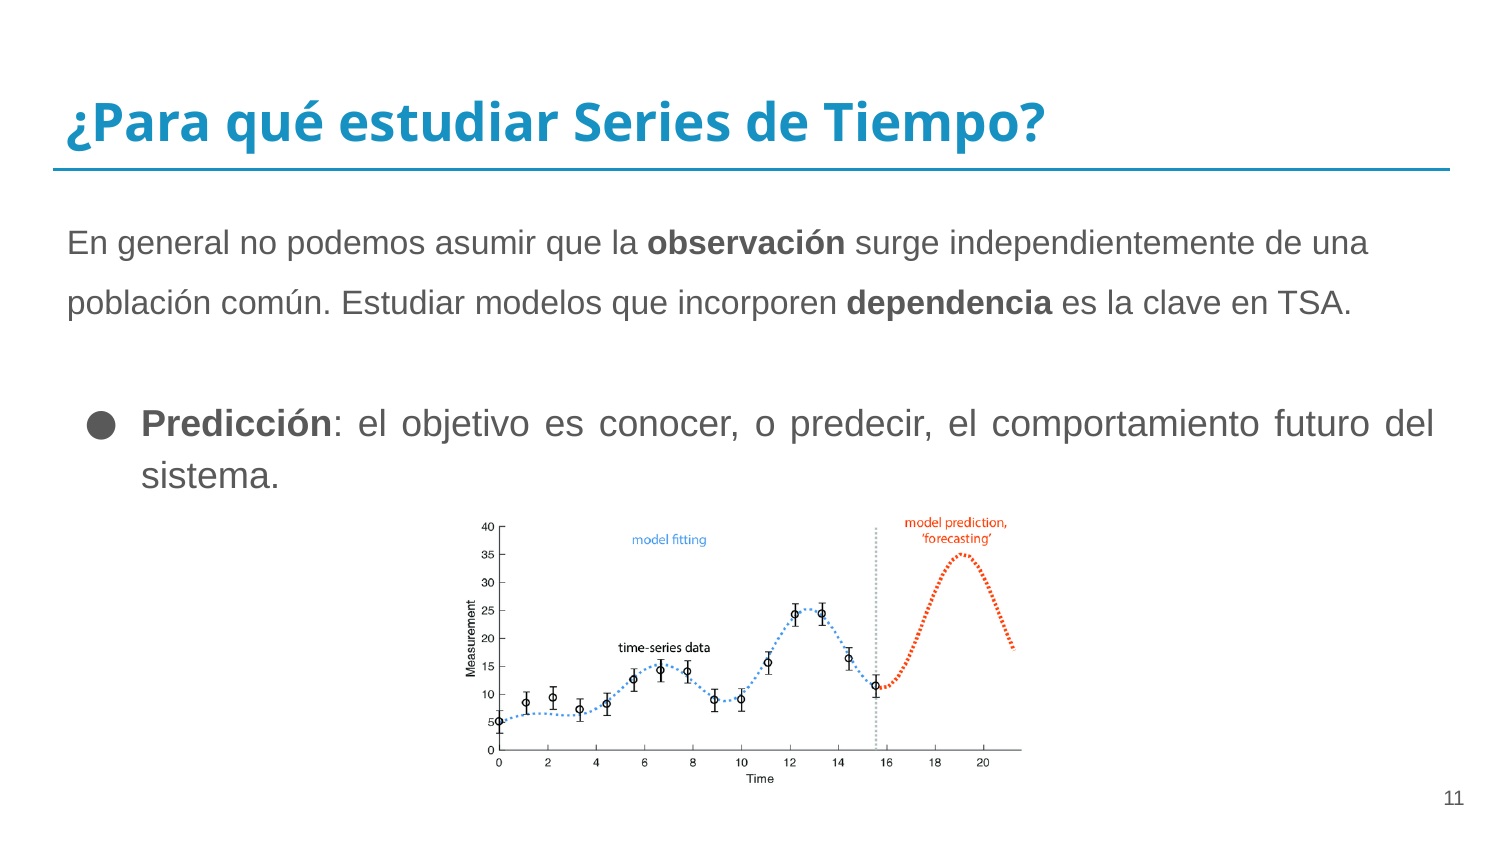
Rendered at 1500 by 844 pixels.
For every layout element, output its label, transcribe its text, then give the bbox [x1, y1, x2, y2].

slide_number ‹#› [1389, 764, 1480, 830]
text_box Predicción: el objetivo es conocer, o predecir, el comportamiento futuro del sistema. [51, 377, 1450, 511]
list En general no podemos asumir que la observación surge independientemente de una población común. Estudiar modelos que incorporen dependencia es la clave en TSA. [51, 185, 1489, 382]
title ¿Para qué estudiar Series de Tiempo? [51, 72, 1449, 167]
picture [459, 504, 1044, 794]
